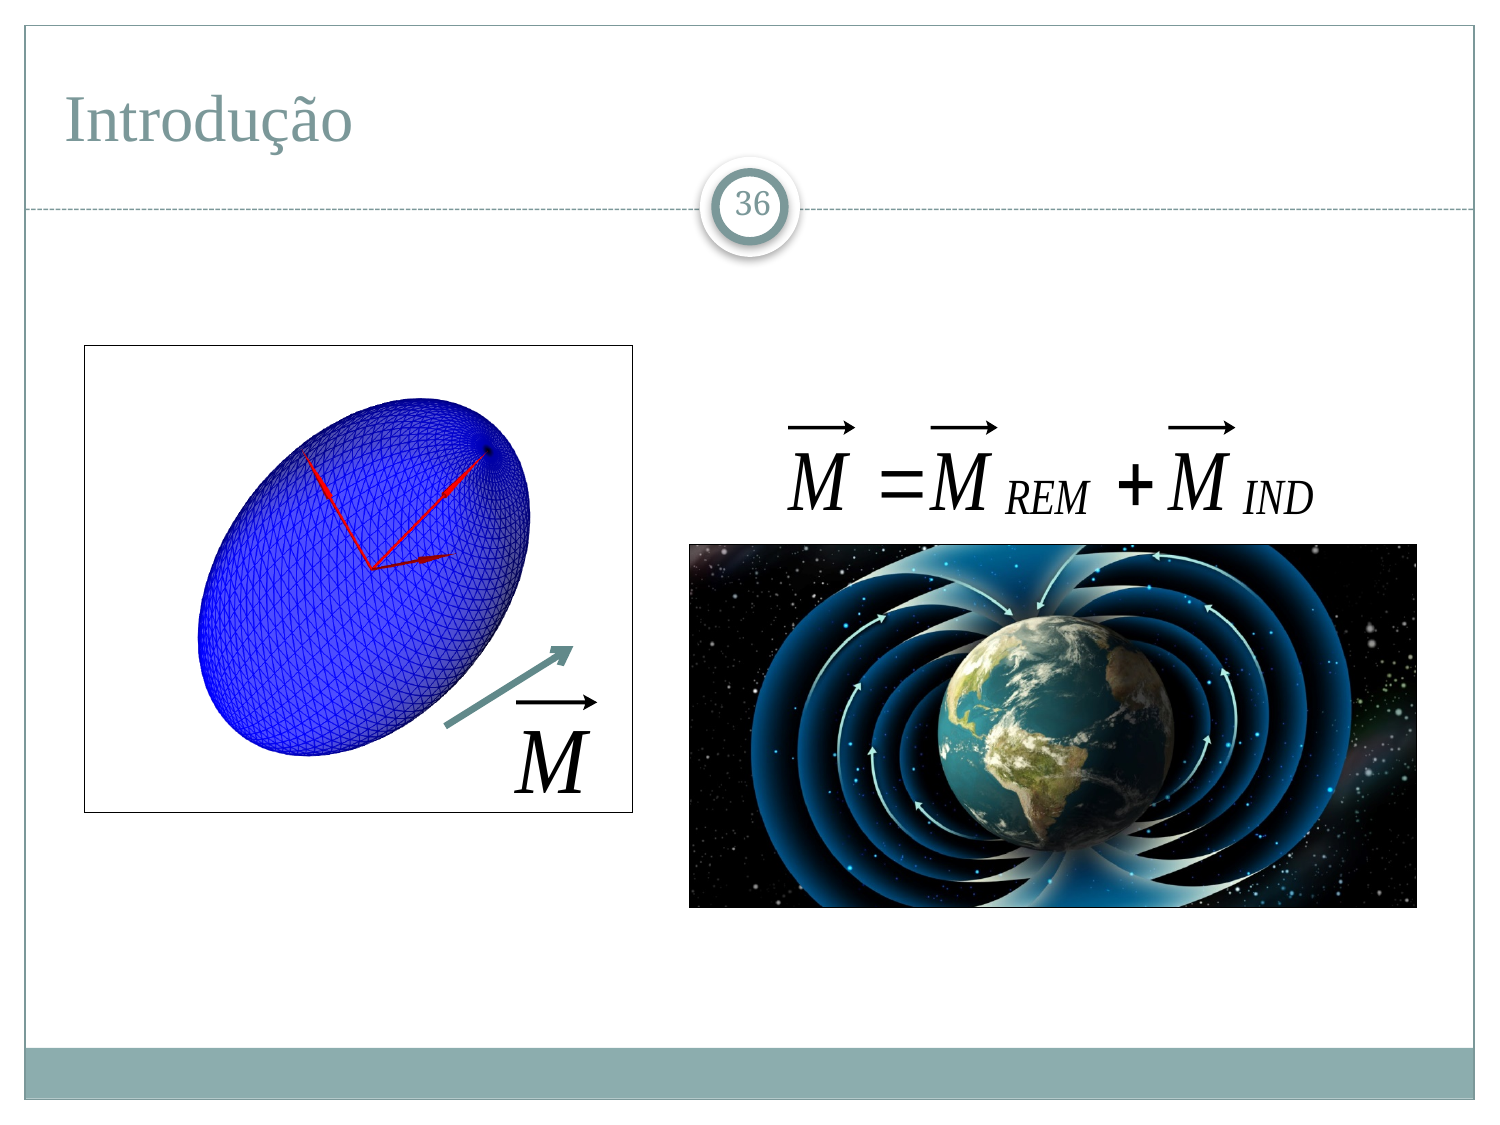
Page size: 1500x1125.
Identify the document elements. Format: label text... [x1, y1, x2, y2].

picture [84, 345, 634, 814]
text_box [776, 402, 1331, 533]
slide_number 36 [715, 168, 791, 241]
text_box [444, 646, 574, 727]
title Introdução [49, 37, 1450, 162]
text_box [501, 674, 617, 810]
picture [689, 544, 1417, 909]
